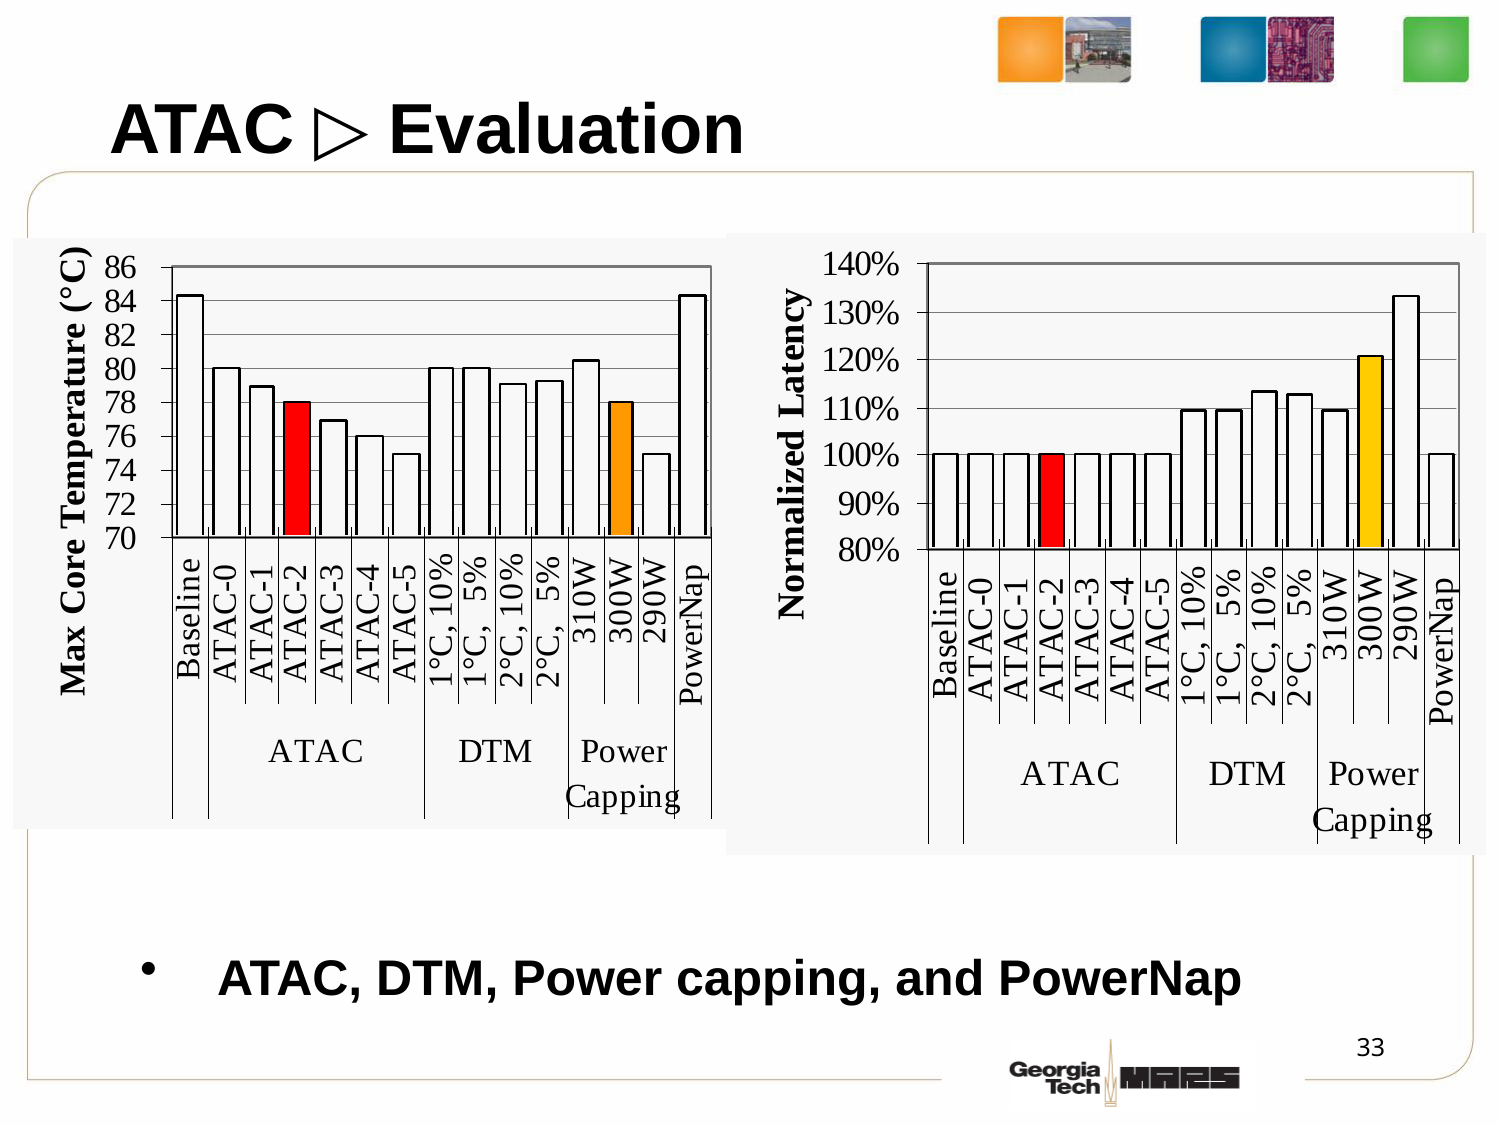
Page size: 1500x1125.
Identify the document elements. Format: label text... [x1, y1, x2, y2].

title ATAC ▷ Evaluation [94, 50, 1475, 175]
list ATAC, DTM, Power capping, and PowerNap [125, 937, 1438, 1050]
picture [0, 840, 1500, 1125]
text_box 33 [1074, 1024, 1400, 1103]
picture [0, 0, 1500, 224]
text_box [0, 224, 707, 840]
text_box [712, 219, 1500, 866]
